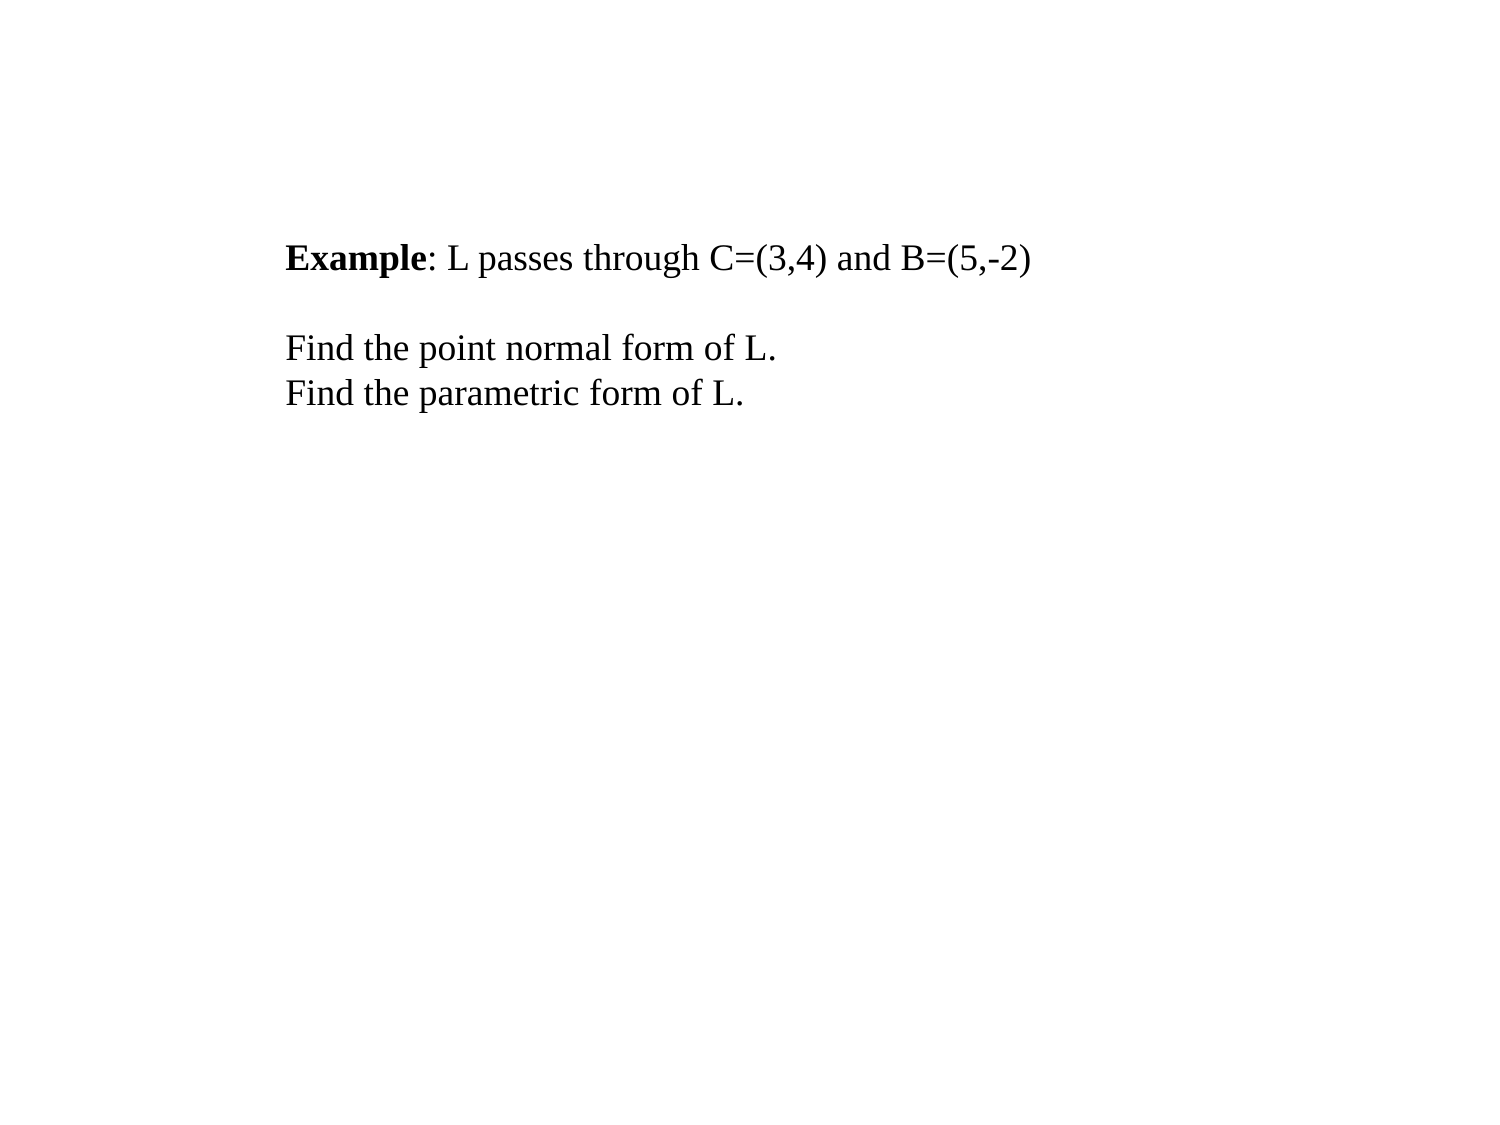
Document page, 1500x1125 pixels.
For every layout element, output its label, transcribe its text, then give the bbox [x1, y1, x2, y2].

text_box Example: L passes through C=(3,4) and B=(5,-2) Find the point normal form of L. Find the parametric form of L. [270, 225, 1047, 421]
